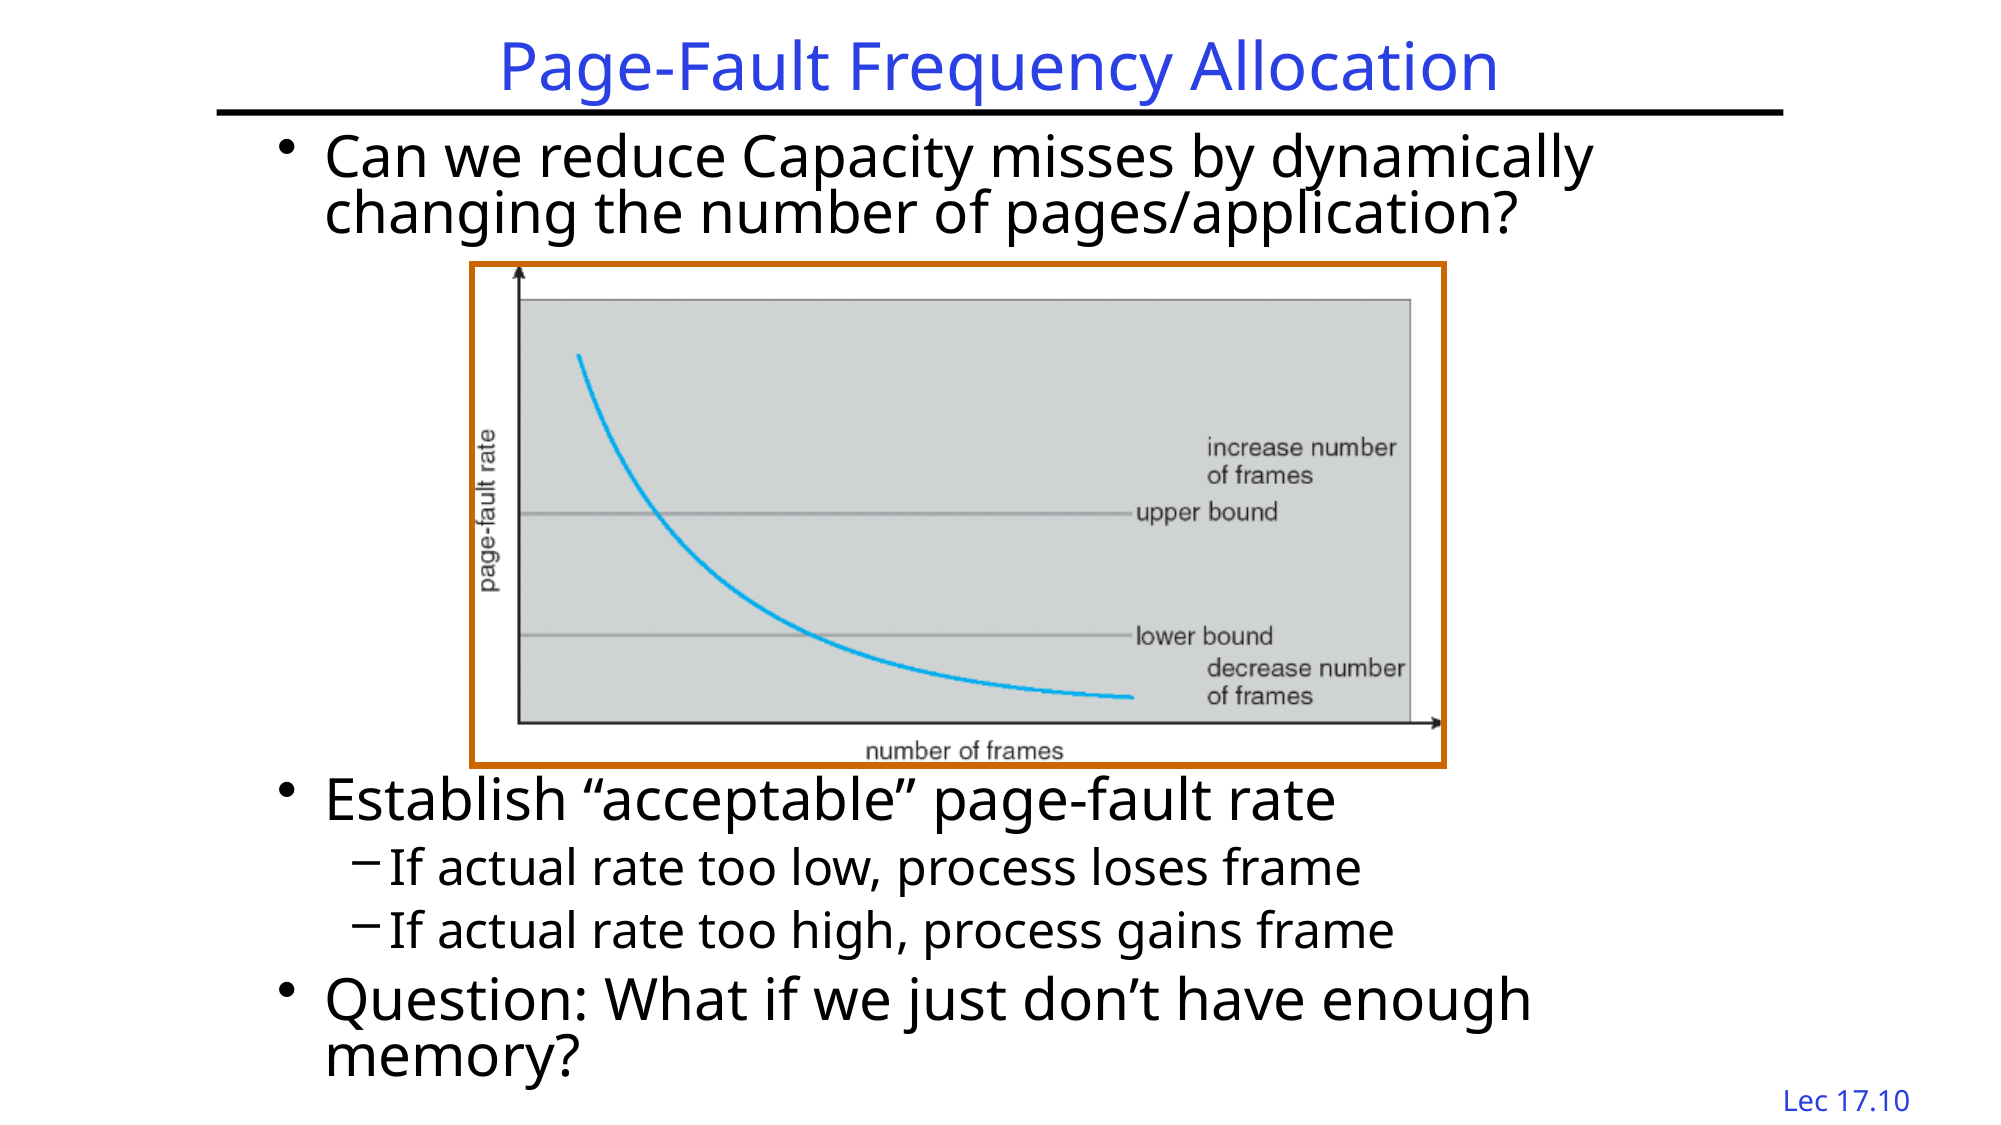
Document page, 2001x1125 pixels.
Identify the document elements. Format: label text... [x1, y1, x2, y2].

list Can we reduce Capacity misses by dynamically changing the number of pages/application? Establish “acceptable” page-fault rate If actual rate too low, process loses frame If actual rate too high, process gains frame Question: What if we just don’t have enough memory? [262, 125, 1750, 1050]
picture [474, 267, 1441, 763]
title Page-Fault Frequency Allocation [216, 24, 1784, 113]
